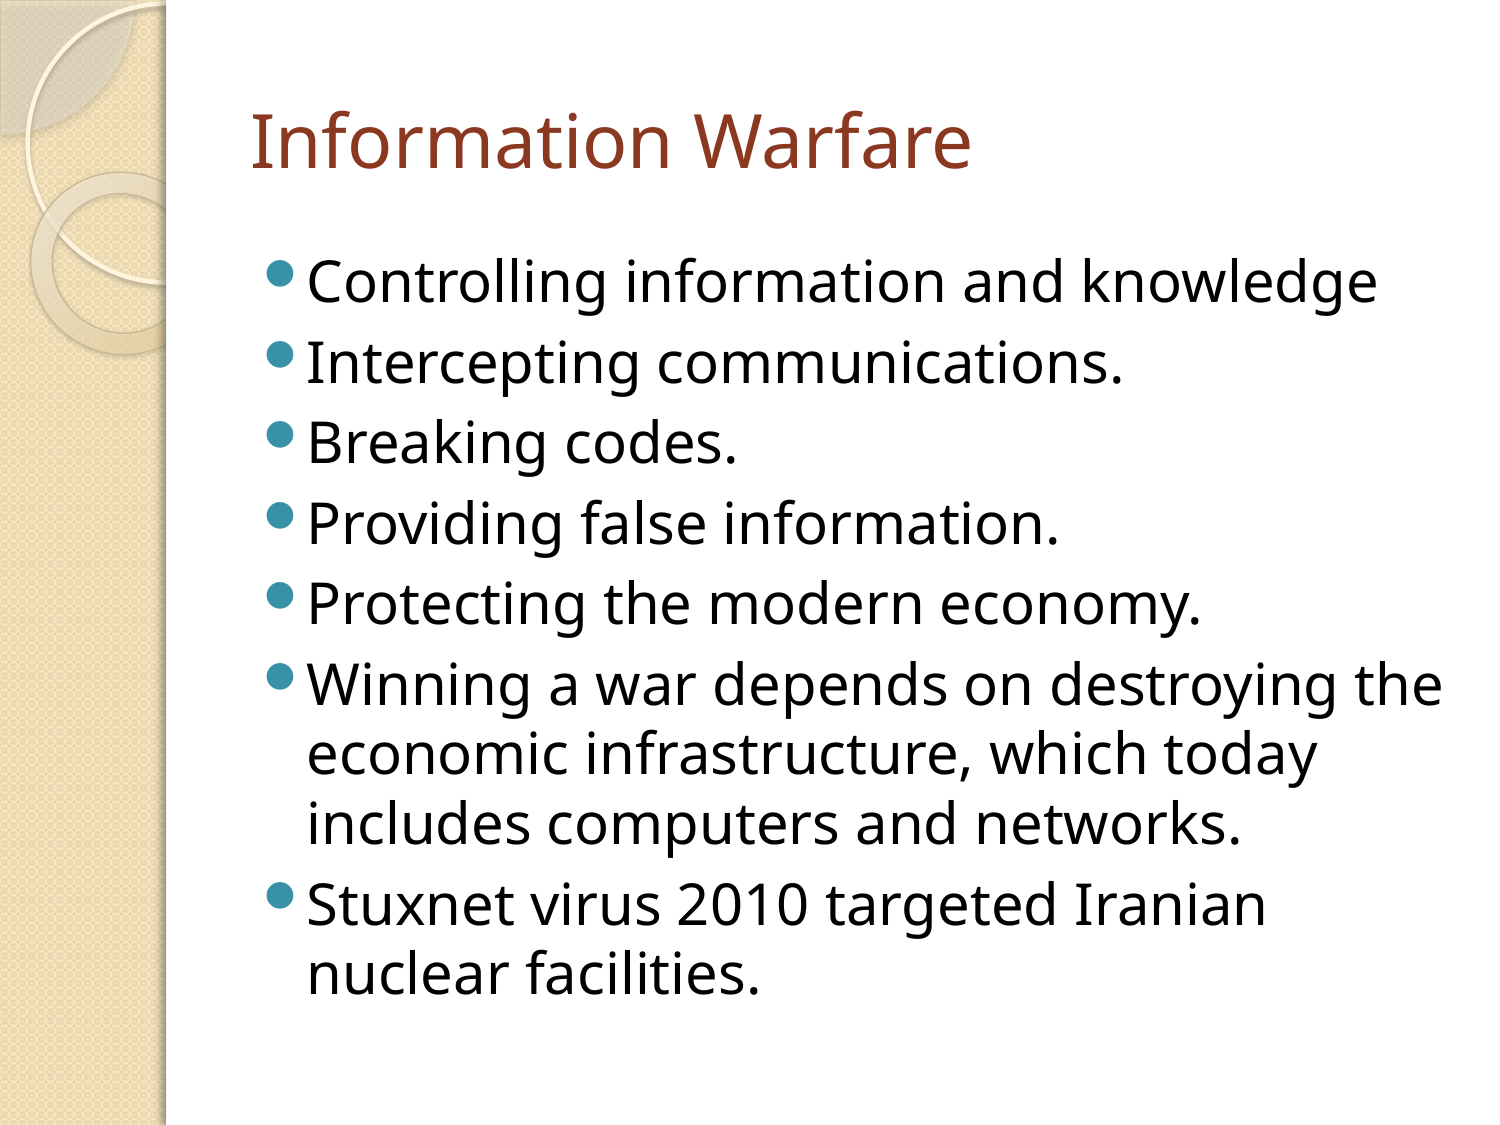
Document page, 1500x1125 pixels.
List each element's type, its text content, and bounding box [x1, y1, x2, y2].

title Information Warfare [235, 45, 1466, 233]
list Controlling information and knowledge Intercepting communications. Breaking codes. Providing false information. Protecting the modern economy. Winning a war depends on destroying the economic infrastructure, which today includes computers and networks. Stuxnet virus 2010 targeted Iranian nuclear facilities. [235, 237, 1466, 1025]
